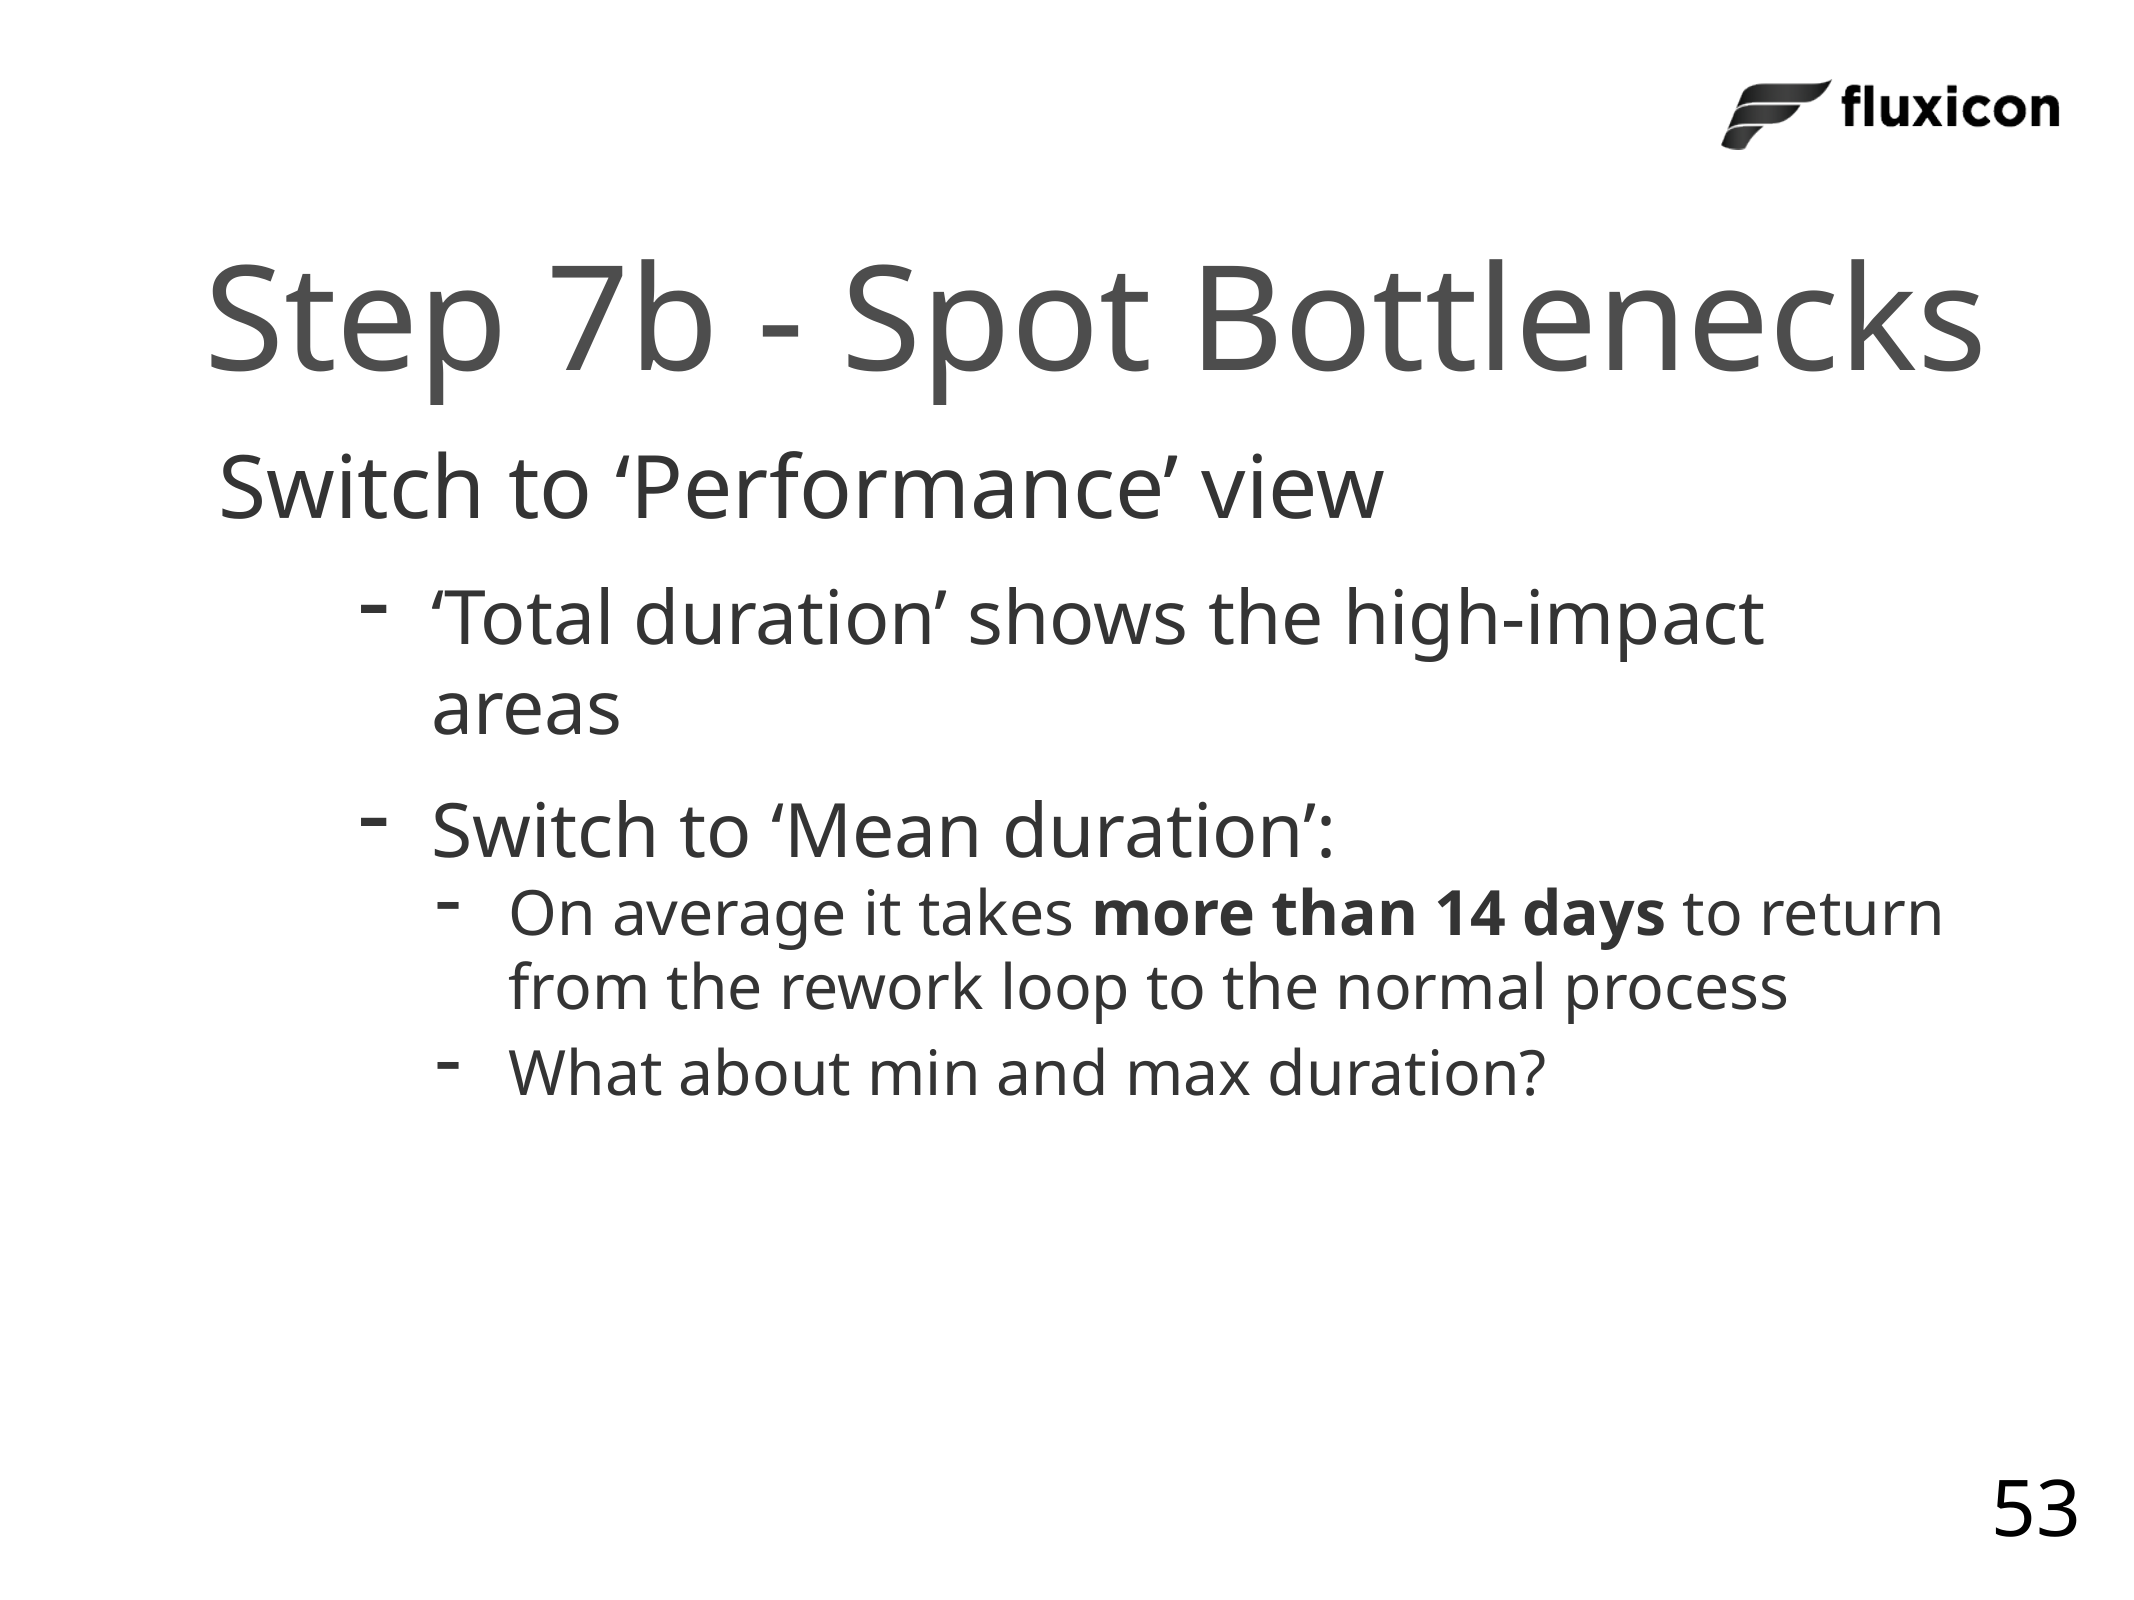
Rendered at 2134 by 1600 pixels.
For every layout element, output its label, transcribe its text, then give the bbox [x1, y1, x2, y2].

list Switch to ‘Performance’ view ‘Total duration’ shows the high-impact areas Switch to ‘Mean duration’: On average it takes more than 14 days to return from the rework loop to the normal process What about min and max duration? [212, 445, 1982, 1429]
text_box 53 [1976, 1450, 2105, 1573]
picture [1721, 78, 2063, 150]
title Step 7b - Spot Bottlenecks [197, 208, 2036, 417]
